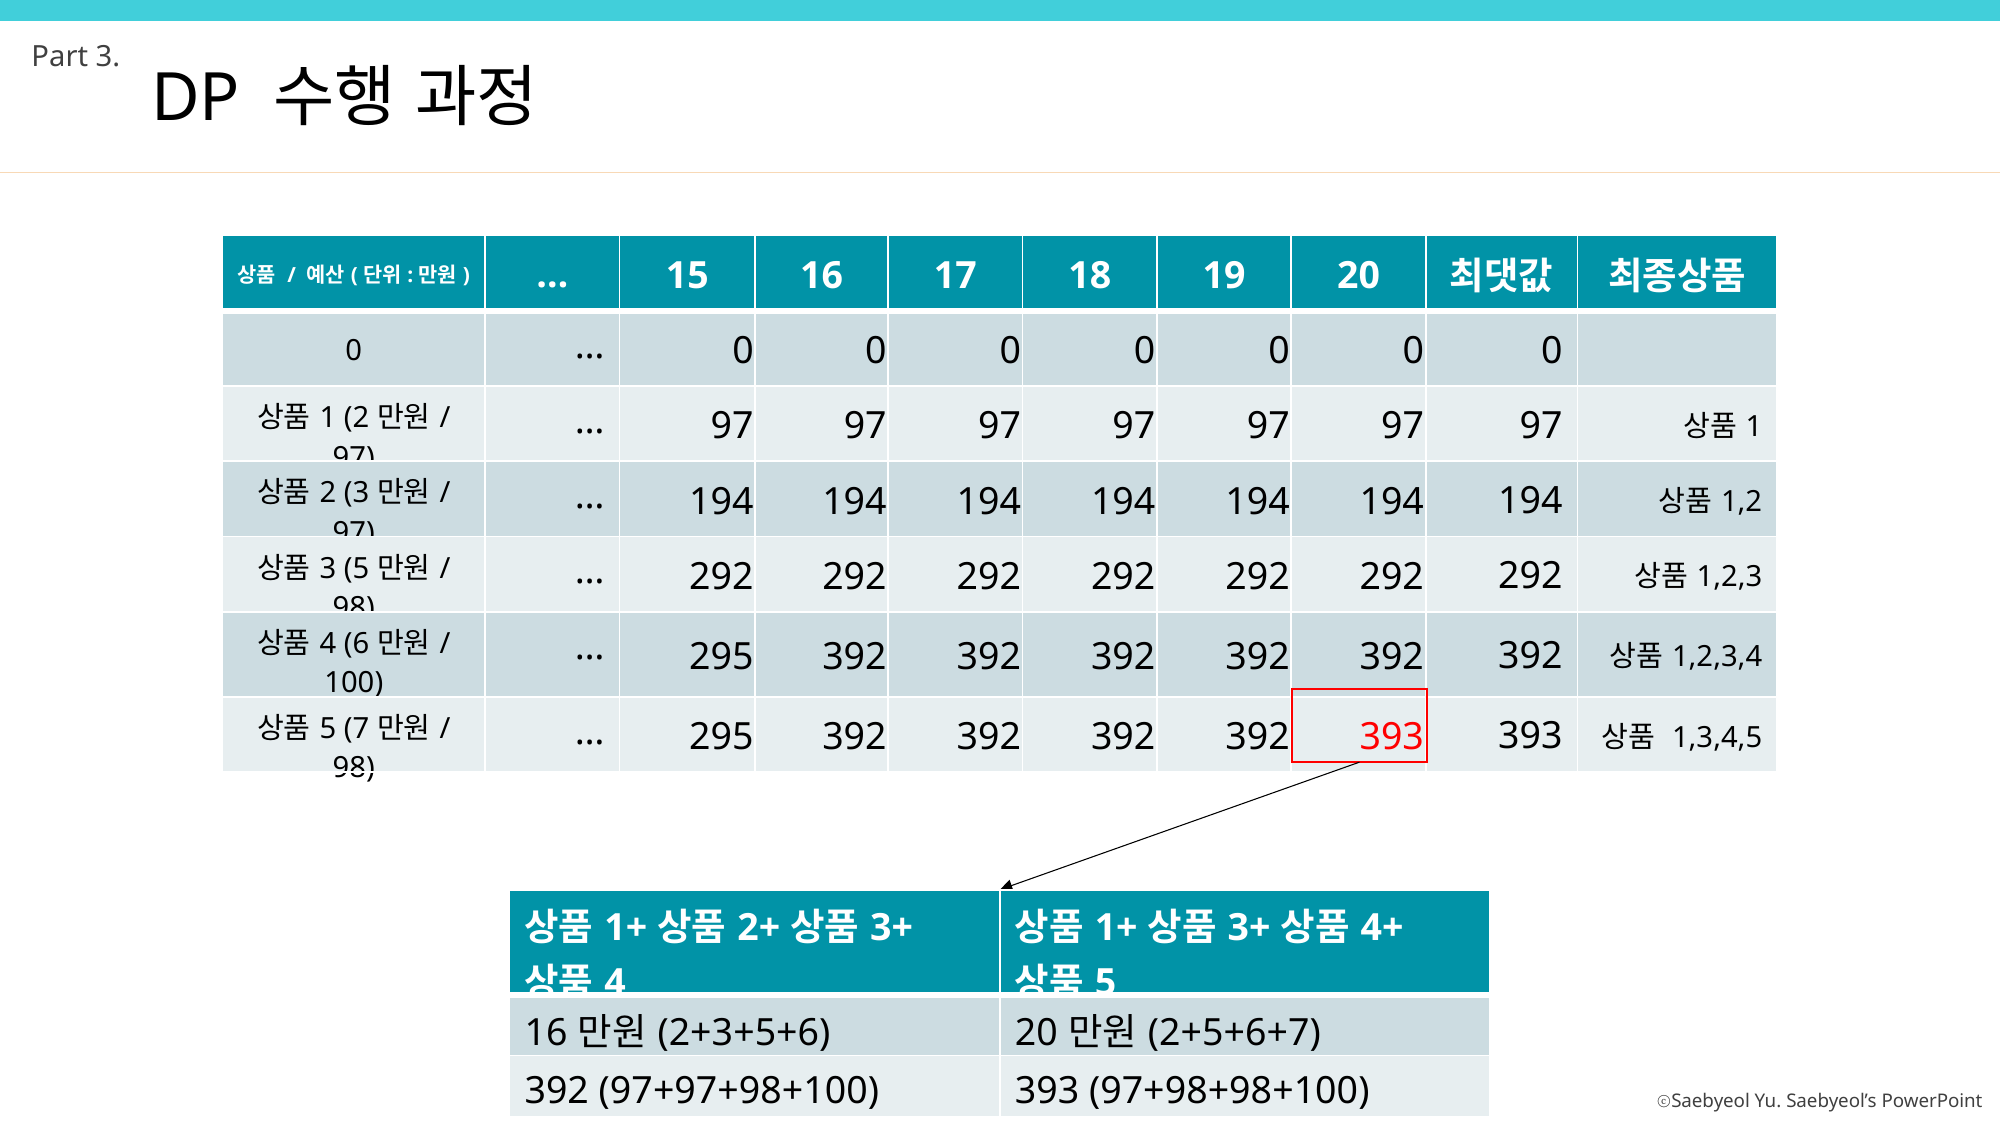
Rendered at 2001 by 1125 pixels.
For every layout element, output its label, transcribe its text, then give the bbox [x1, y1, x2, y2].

table_cell 0 [756, 314, 887, 385]
table_cell 상품1 [1578, 387, 1776, 460]
table_cell 194 [1158, 462, 1290, 536]
table_cell 상품3 (5만원/98) [223, 537, 484, 611]
text_box [0, 0, 2000, 22]
table_cell 194 [1292, 462, 1425, 536]
table_cell … [486, 387, 619, 460]
table_cell 0 [223, 314, 484, 385]
table_header 20 [1292, 236, 1425, 308]
table_cell 292 [1023, 537, 1156, 611]
table_cell 292 [1292, 537, 1425, 611]
table_cell 97 [889, 387, 1022, 460]
table_header … [486, 236, 619, 308]
table_cell 194 [1427, 462, 1577, 536]
table_cell 20만원(2+5+6+7) [1001, 998, 1489, 1055]
table_cell 392 [1023, 613, 1156, 696]
table_header 상품1+상품2+상품3+상품4 [510, 891, 999, 992]
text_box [999, 762, 1360, 890]
table_cell 295 [620, 613, 754, 696]
table_cell … [486, 613, 619, 696]
table_cell 393 [1360, 763, 1425, 771]
table_header 15 [620, 236, 754, 308]
table_cell 상품2 (3만원/97) [223, 462, 484, 536]
table_cell 292 [889, 537, 1022, 611]
table_cell 0 [1023, 314, 1156, 385]
table_cell 97 [1427, 387, 1577, 460]
table_header 최댓값 [1427, 236, 1577, 308]
table_cell 0 [620, 314, 754, 385]
table_cell 상품1,2 [1578, 462, 1776, 536]
table_cell … [486, 314, 619, 385]
table_cell 상품4 (6만원/100) [223, 613, 484, 696]
table_cell 392 [756, 613, 887, 696]
table_cell 상품1,2,3 [1578, 537, 1776, 611]
table_cell 0 [1427, 314, 1577, 385]
table_cell 0 [889, 314, 1022, 385]
table_cell 392 [889, 613, 1022, 696]
table_cell 194 [1023, 462, 1156, 536]
table_cell 392 [1427, 613, 1577, 696]
table_cell 292 [620, 537, 754, 611]
table_cell … [486, 698, 619, 771]
table_header 16 [756, 236, 887, 308]
table_cell 392 [756, 698, 887, 771]
table_cell 392 (97+97+98+100) [510, 1056, 999, 1116]
table_cell 0 [1292, 314, 1425, 385]
table_cell 292 [756, 537, 887, 611]
text_box DP 수행 과정 [136, 46, 554, 142]
table_cell 0 [1158, 314, 1290, 385]
table_cell 16만원(2+3+5+6) [510, 998, 999, 1055]
table_cell 392 [1292, 613, 1425, 688]
table_cell 97 [756, 387, 887, 460]
table_cell 393 (97+98+98+100) [1001, 1056, 1489, 1116]
table_cell 392 [889, 698, 1022, 771]
table_cell 194 [756, 462, 887, 536]
table_cell 392 [1023, 698, 1156, 762]
text_box Part 3. [16, 29, 300, 80]
table_cell [1578, 314, 1776, 385]
table_cell … [486, 462, 619, 536]
table_cell 194 [889, 462, 1022, 536]
table_header 최종상품 [1578, 236, 1776, 308]
table_cell 97 [1158, 387, 1290, 460]
table_cell 97 [1023, 387, 1156, 460]
table_cell 97 [620, 387, 754, 460]
table_header 상품1+상품3+상품4+상품5 [1001, 891, 1489, 992]
table_cell 97 [1292, 387, 1425, 460]
table_cell 상품 1,3,4,5 [1578, 698, 1776, 771]
table_header 18 [1023, 236, 1156, 308]
table_header 19 [1158, 236, 1290, 308]
table_cell 292 [1158, 537, 1290, 611]
table_cell 392 [1158, 698, 1290, 762]
table_cell 상품5 (7만원/98) [223, 698, 484, 771]
table_cell 상품1,2,3,4 [1578, 613, 1776, 696]
table_header 17 [889, 236, 1022, 308]
table_cell 392 [1158, 613, 1290, 696]
table_cell 194 [620, 462, 754, 536]
table_header 상품 / 예산(단위:만원) [223, 236, 484, 308]
table_cell 292 [1427, 537, 1577, 611]
text_box [1291, 688, 1428, 763]
table_cell … [486, 537, 619, 611]
table_cell 상품1 (2만원/97) [223, 387, 484, 460]
table_cell 393 [1427, 698, 1577, 771]
table_cell 295 [620, 698, 754, 771]
